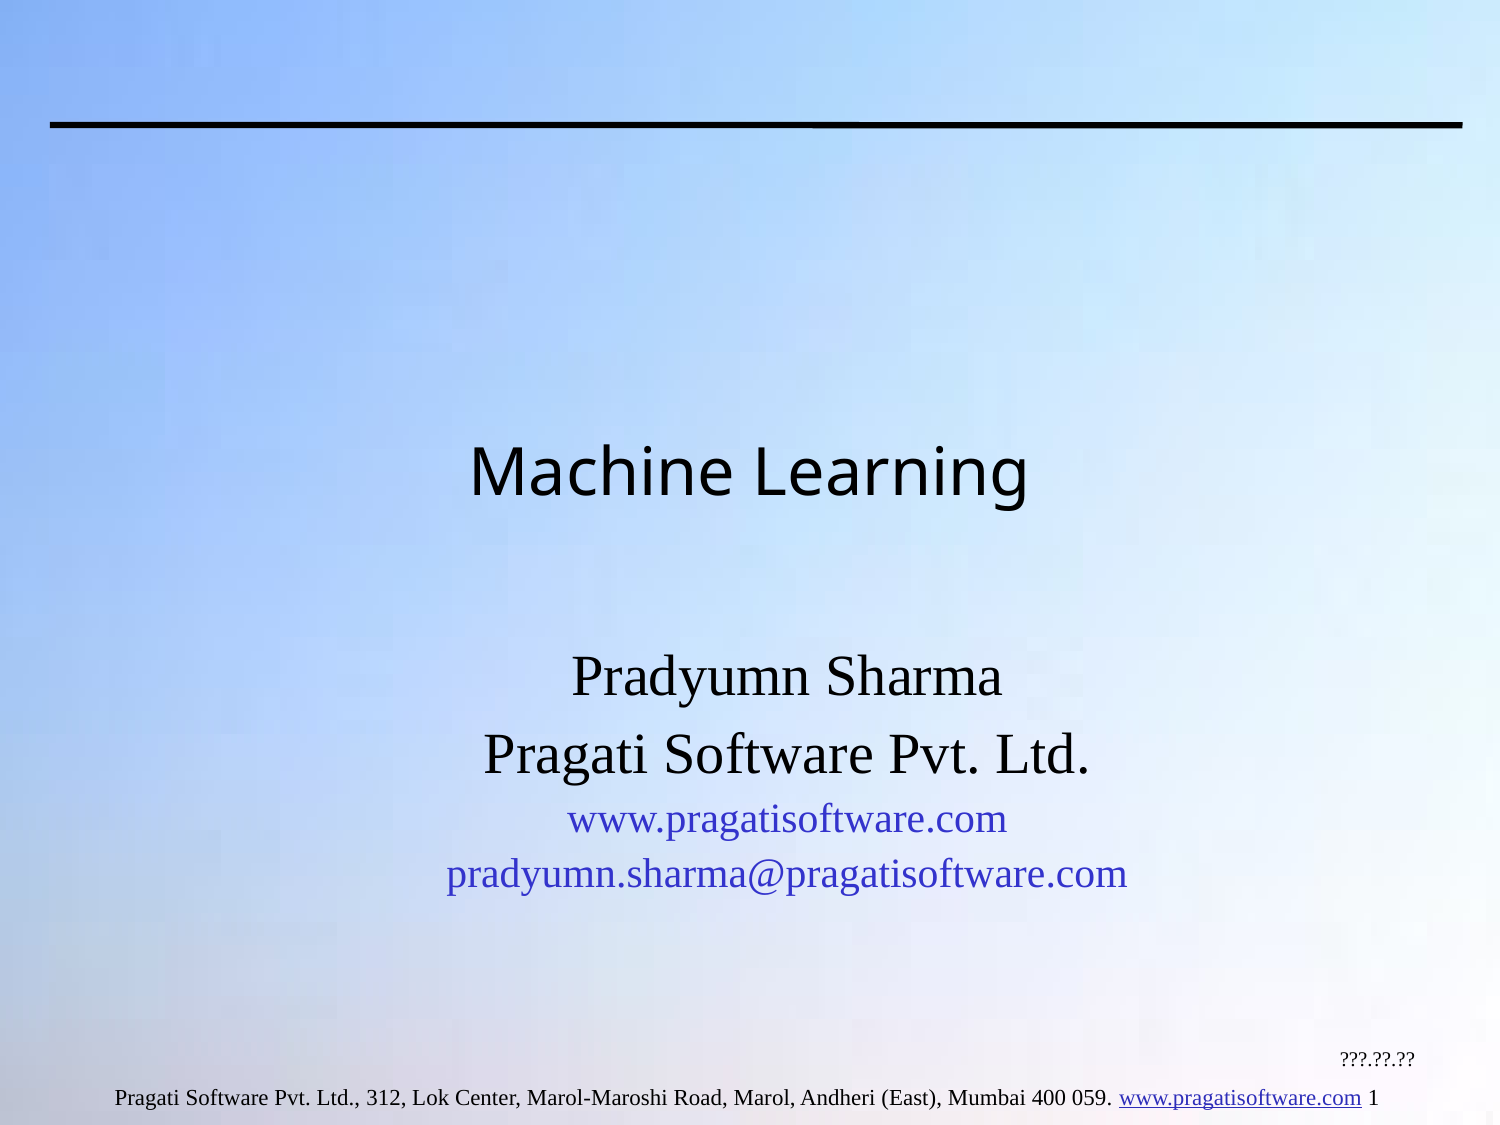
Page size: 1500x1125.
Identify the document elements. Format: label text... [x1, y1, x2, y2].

title Machine Learning [112, 375, 1388, 563]
subtitle Pradyumn Sharma Pragati Software Pvt. Ltd. www.pragatisoftware.com pradyumn.sharma@pragatisoftware.com [225, 637, 1275, 925]
text_box ???.??.?? [1325, 1037, 1450, 1078]
picture [0, 0, 1500, 1125]
